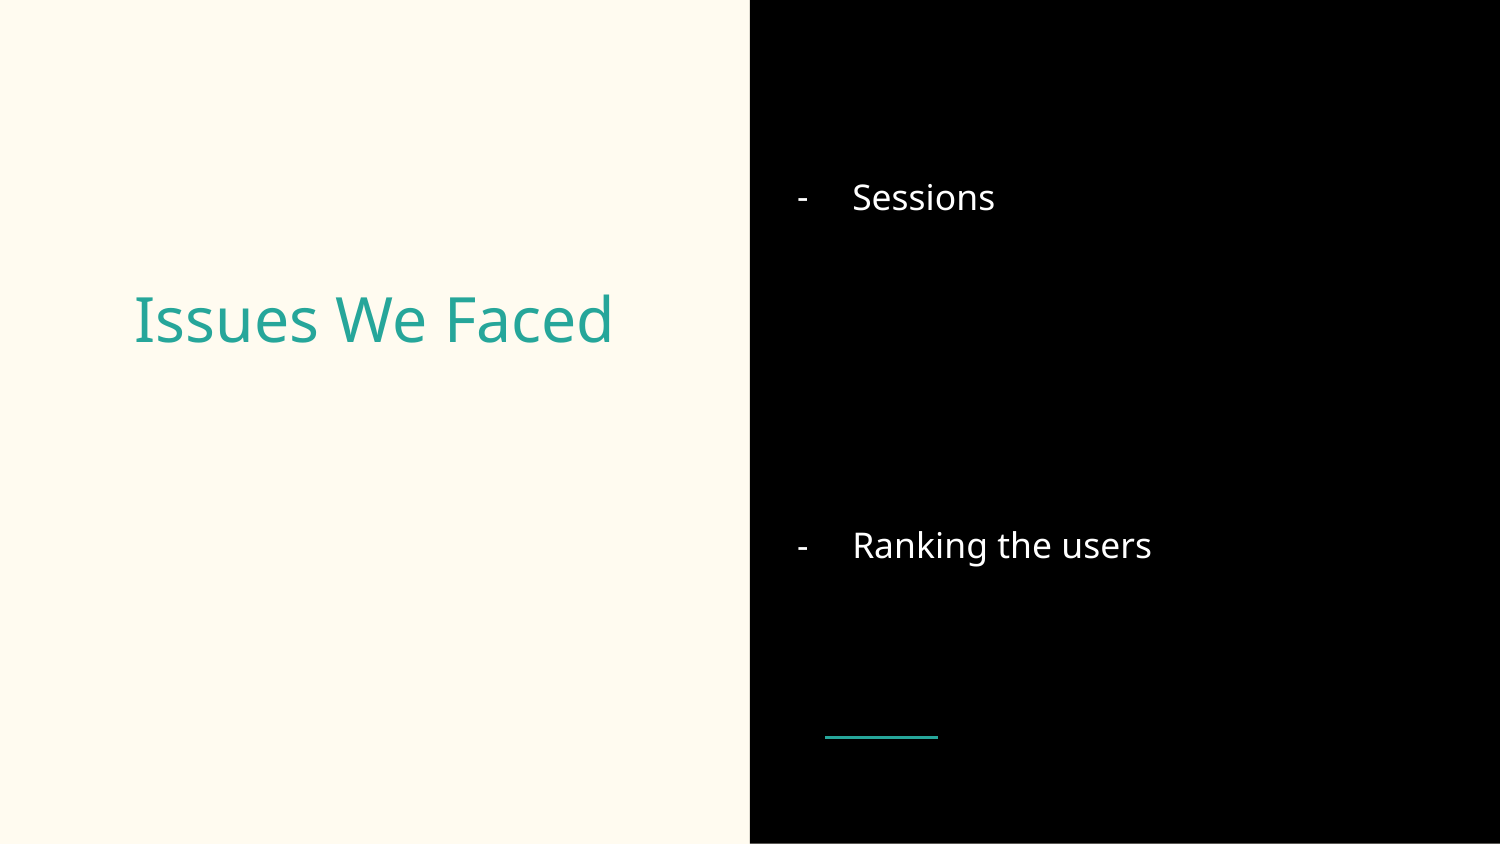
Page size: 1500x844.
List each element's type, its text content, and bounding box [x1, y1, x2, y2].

subtitle Sessions Ranking the users [762, 90, 1416, 812]
title Issues We Faced [43, 226, 708, 446]
